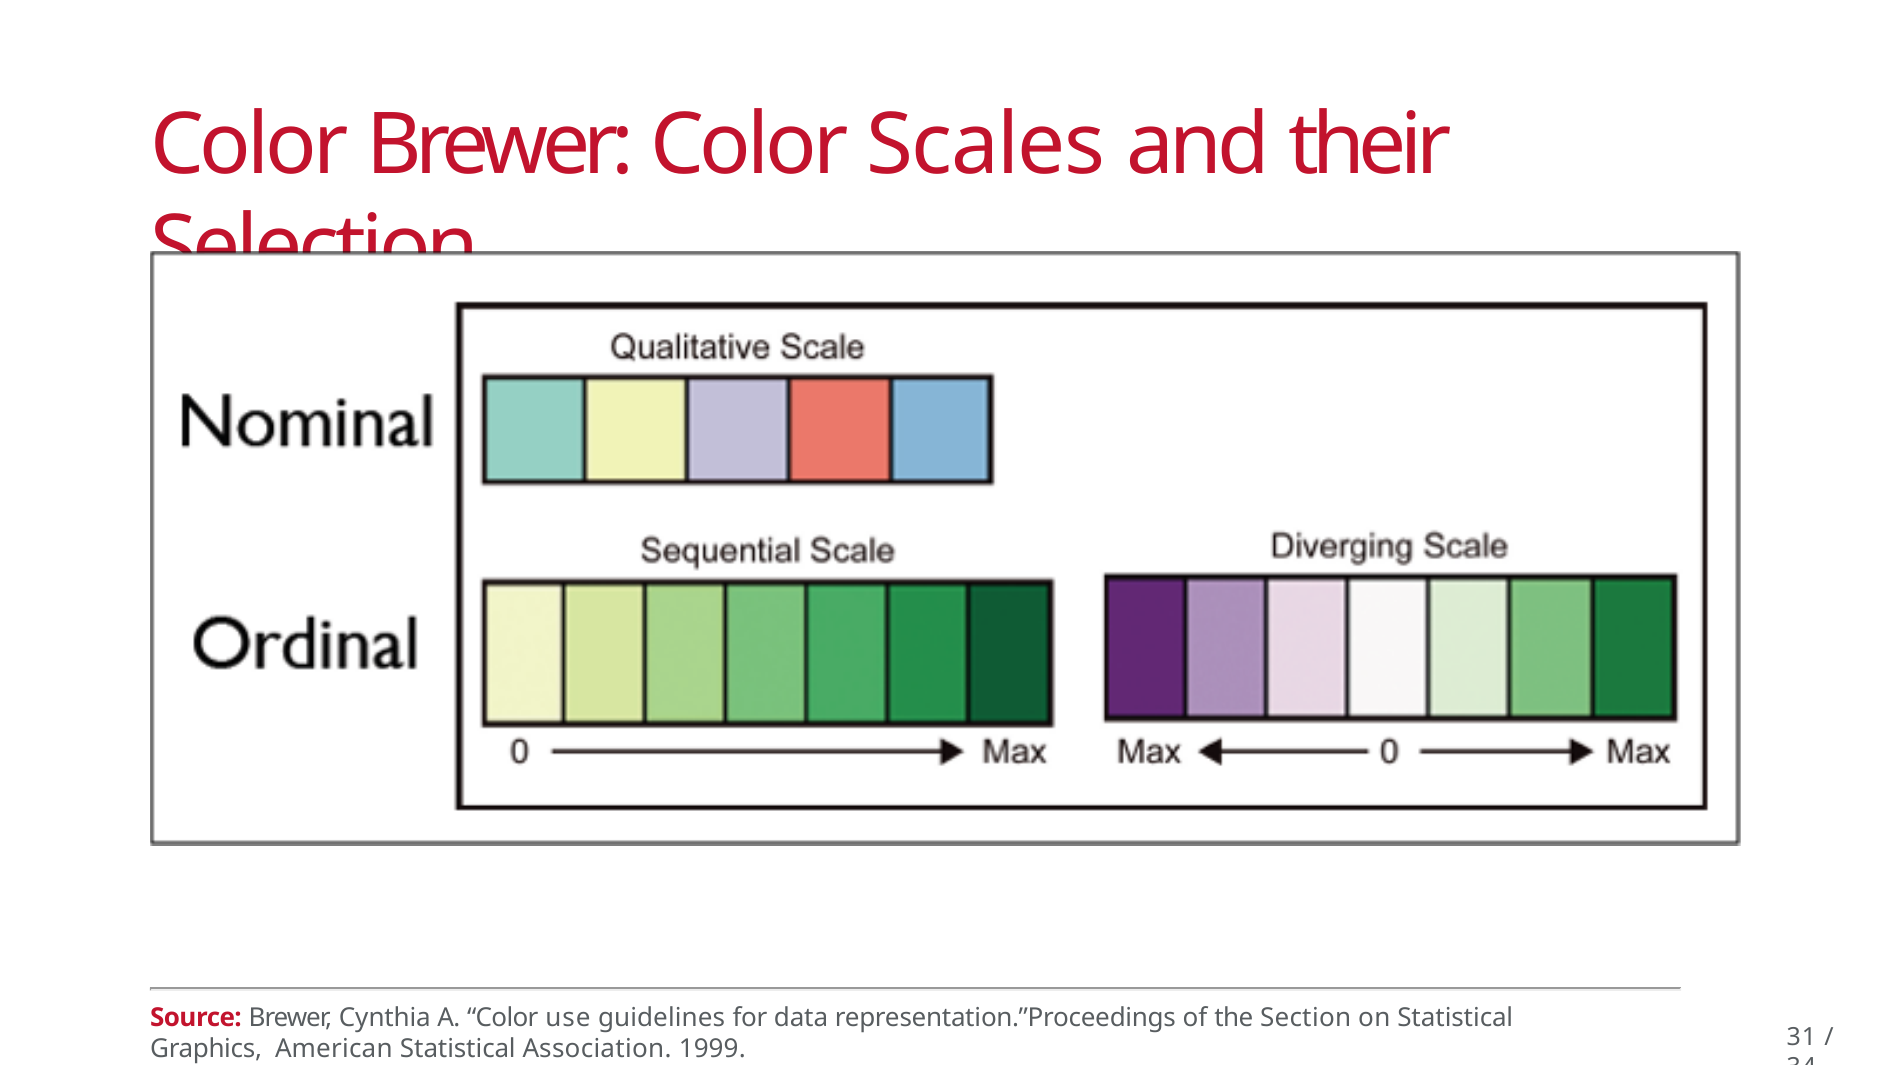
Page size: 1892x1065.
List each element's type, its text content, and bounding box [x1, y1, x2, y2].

text_box 31 / 34 [1784, 1018, 1868, 1065]
title Color Brewer: Color Scales and their Selection [147, 85, 1705, 293]
text_box Source: Brewer, Cynthia A. “Color use guidelines for data representation.”Proceedings of the Section on Statistical Graphics, American Statistical Association. 1999. [147, 998, 1586, 1063]
text_box [150, 251, 1741, 846]
